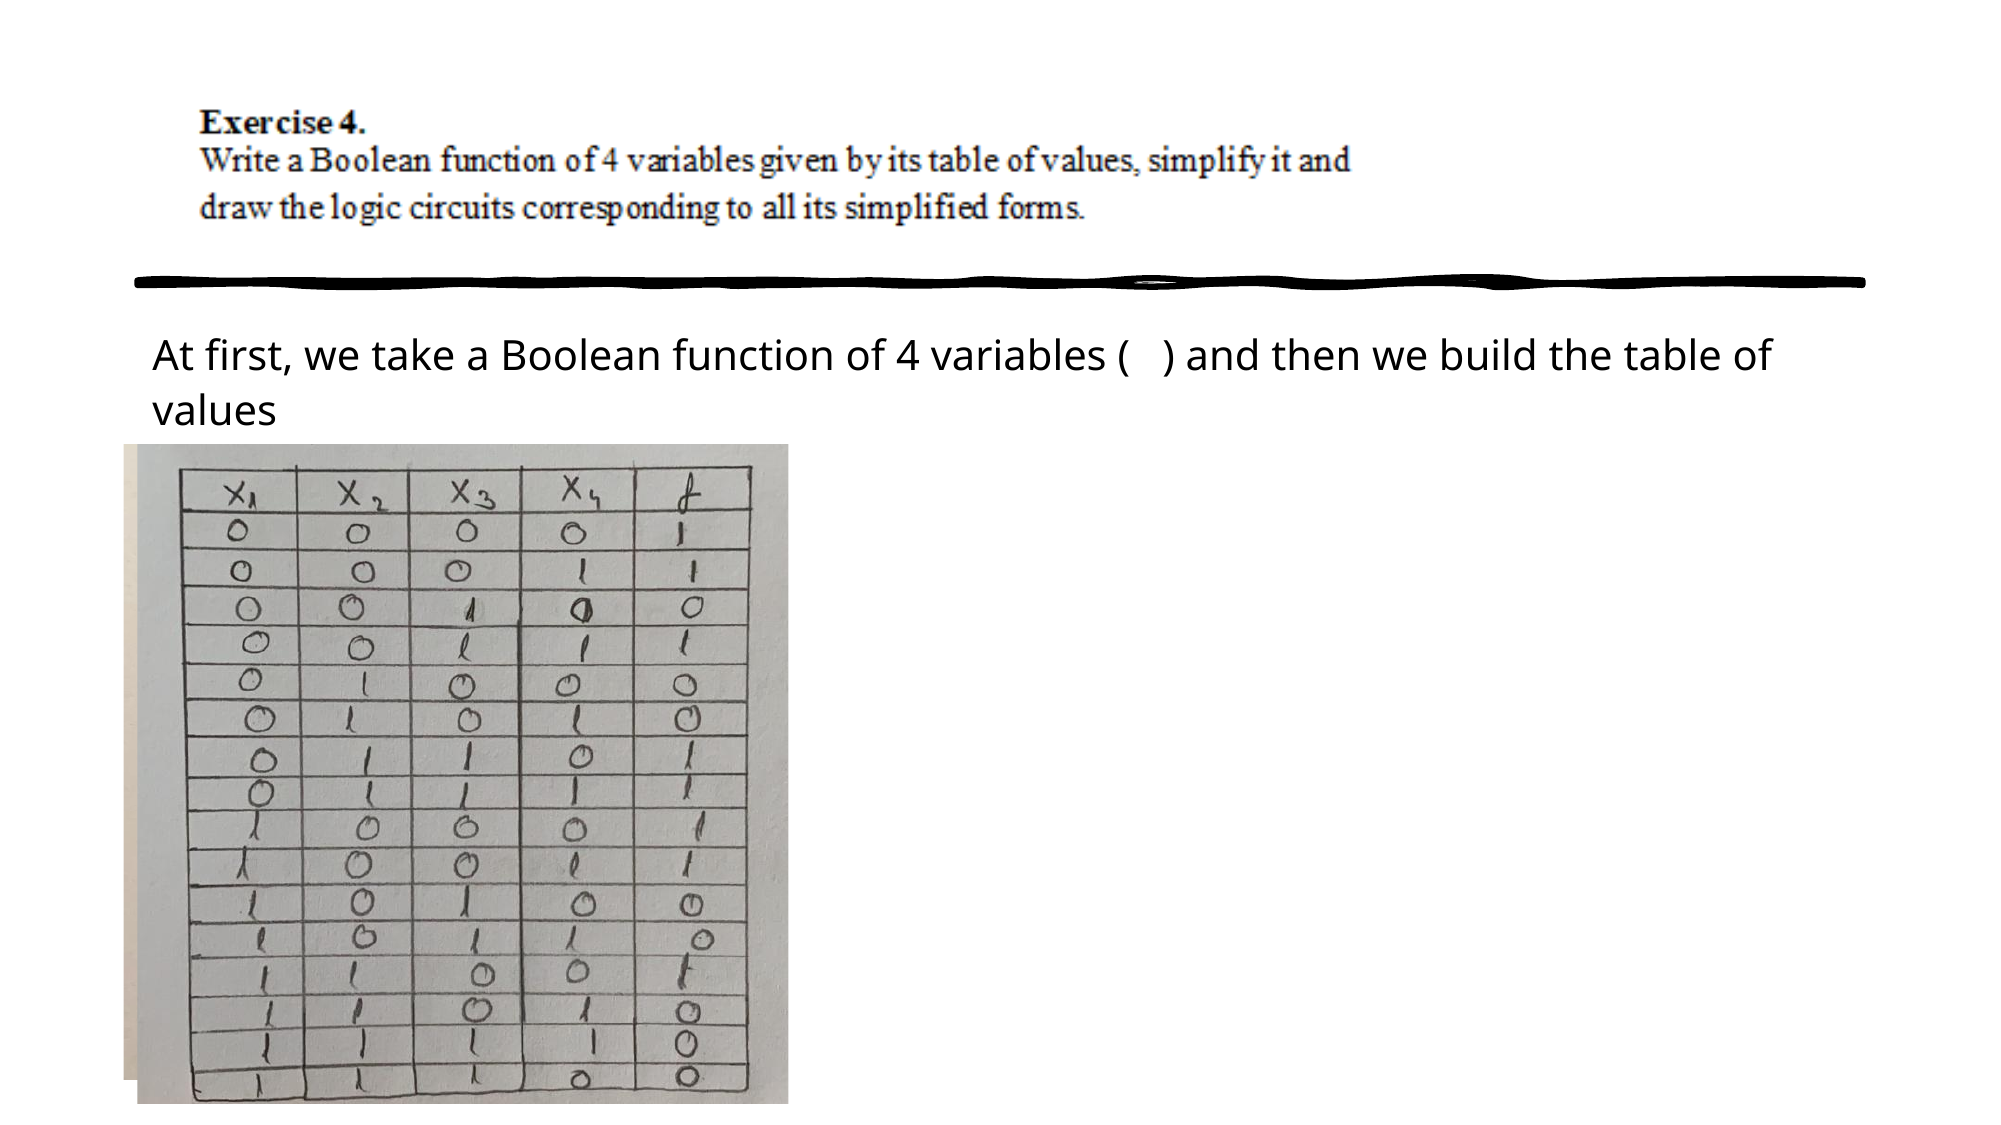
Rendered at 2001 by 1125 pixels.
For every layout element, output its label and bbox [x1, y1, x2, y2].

picture [123, 444, 789, 1104]
picture [137, 87, 1428, 250]
